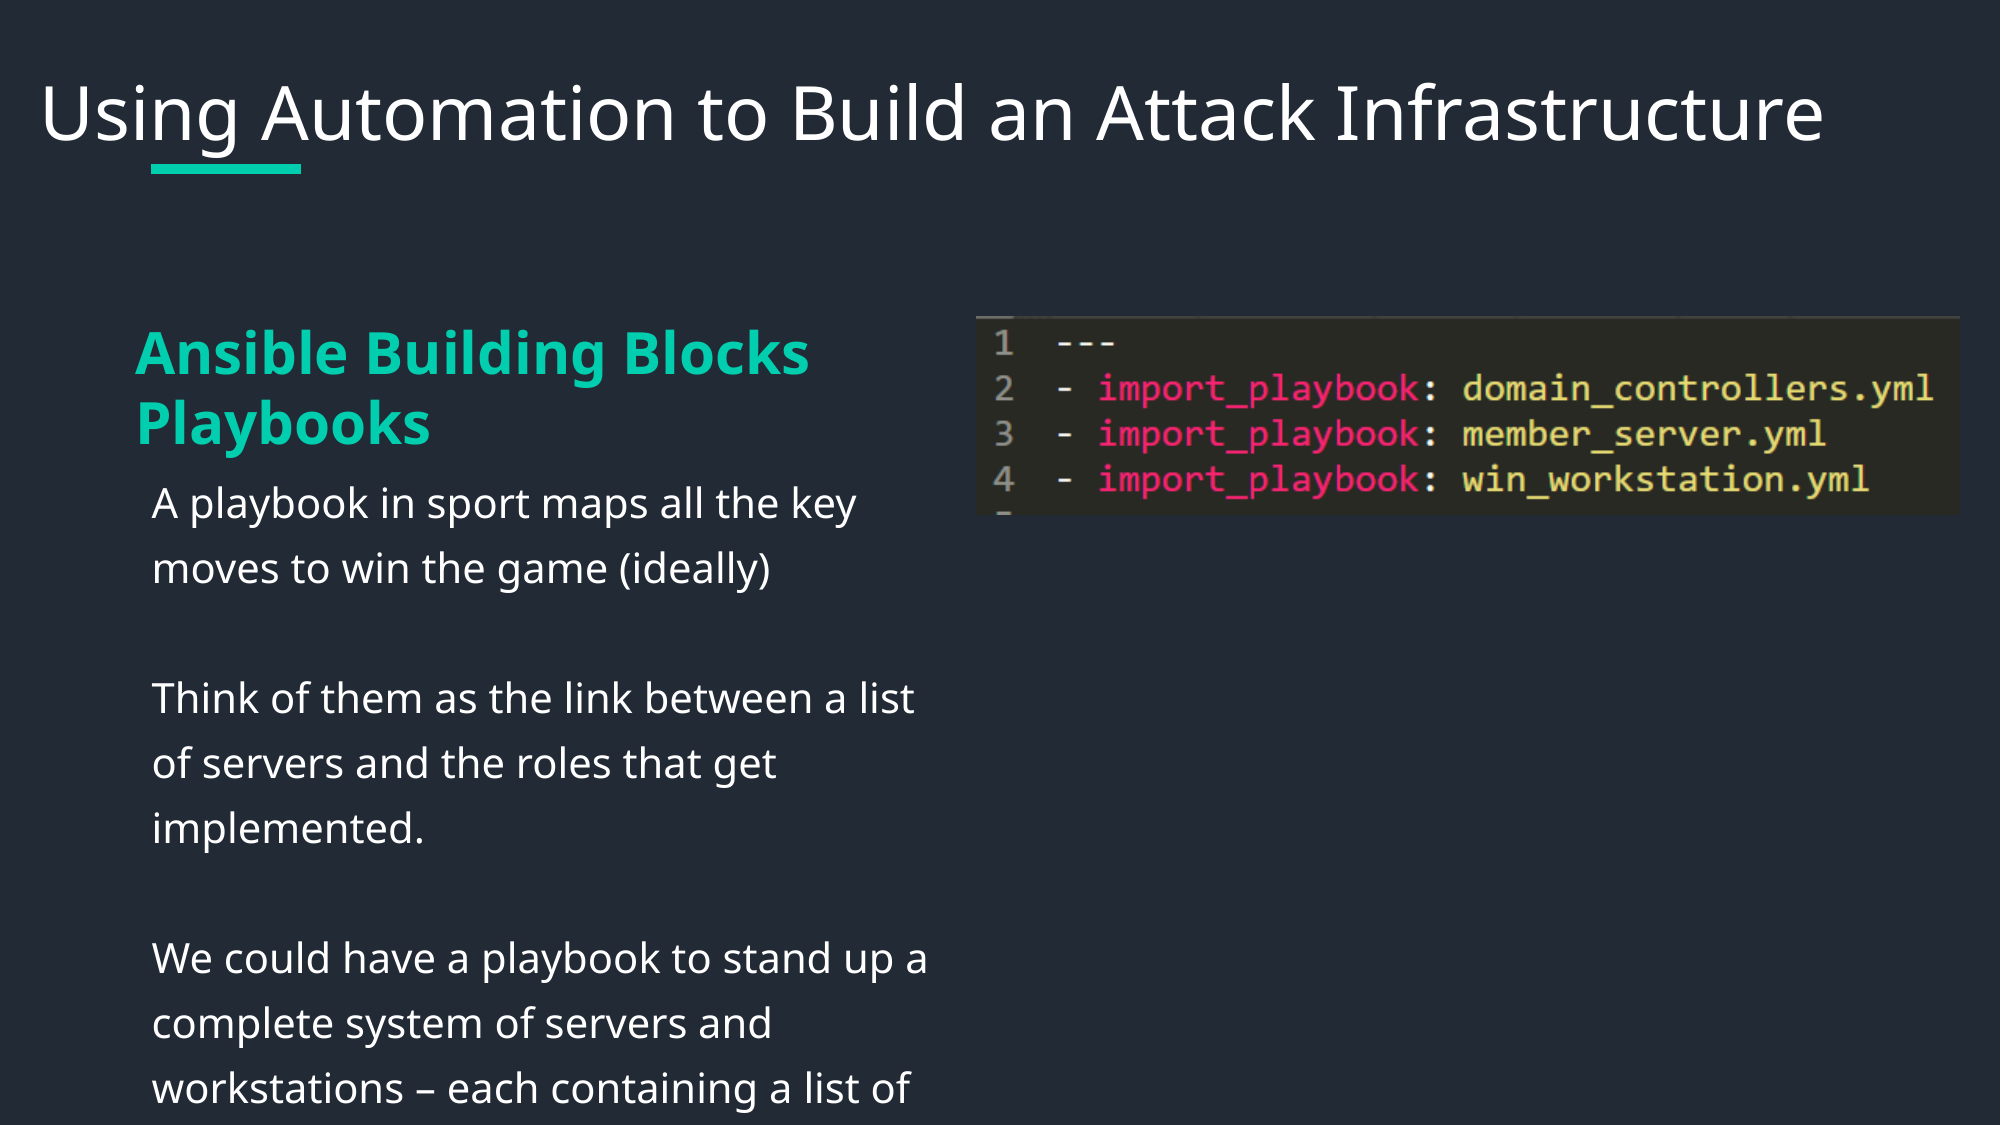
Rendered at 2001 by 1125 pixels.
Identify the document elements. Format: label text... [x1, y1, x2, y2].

text_box Ansible Building Blocks Playbooks [120, 308, 841, 464]
text_box A playbook in sport maps all the key moves to win the game (ideally) Think of them as the link between a list of servers and the roles that get implemented. We could have a playbook to stand up a complete system of servers and workstations – each containing a list of roles. [136, 454, 977, 1125]
picture [976, 316, 1960, 515]
text_box Using Automation to Build an Attack Infrastructure [24, 58, 1842, 164]
